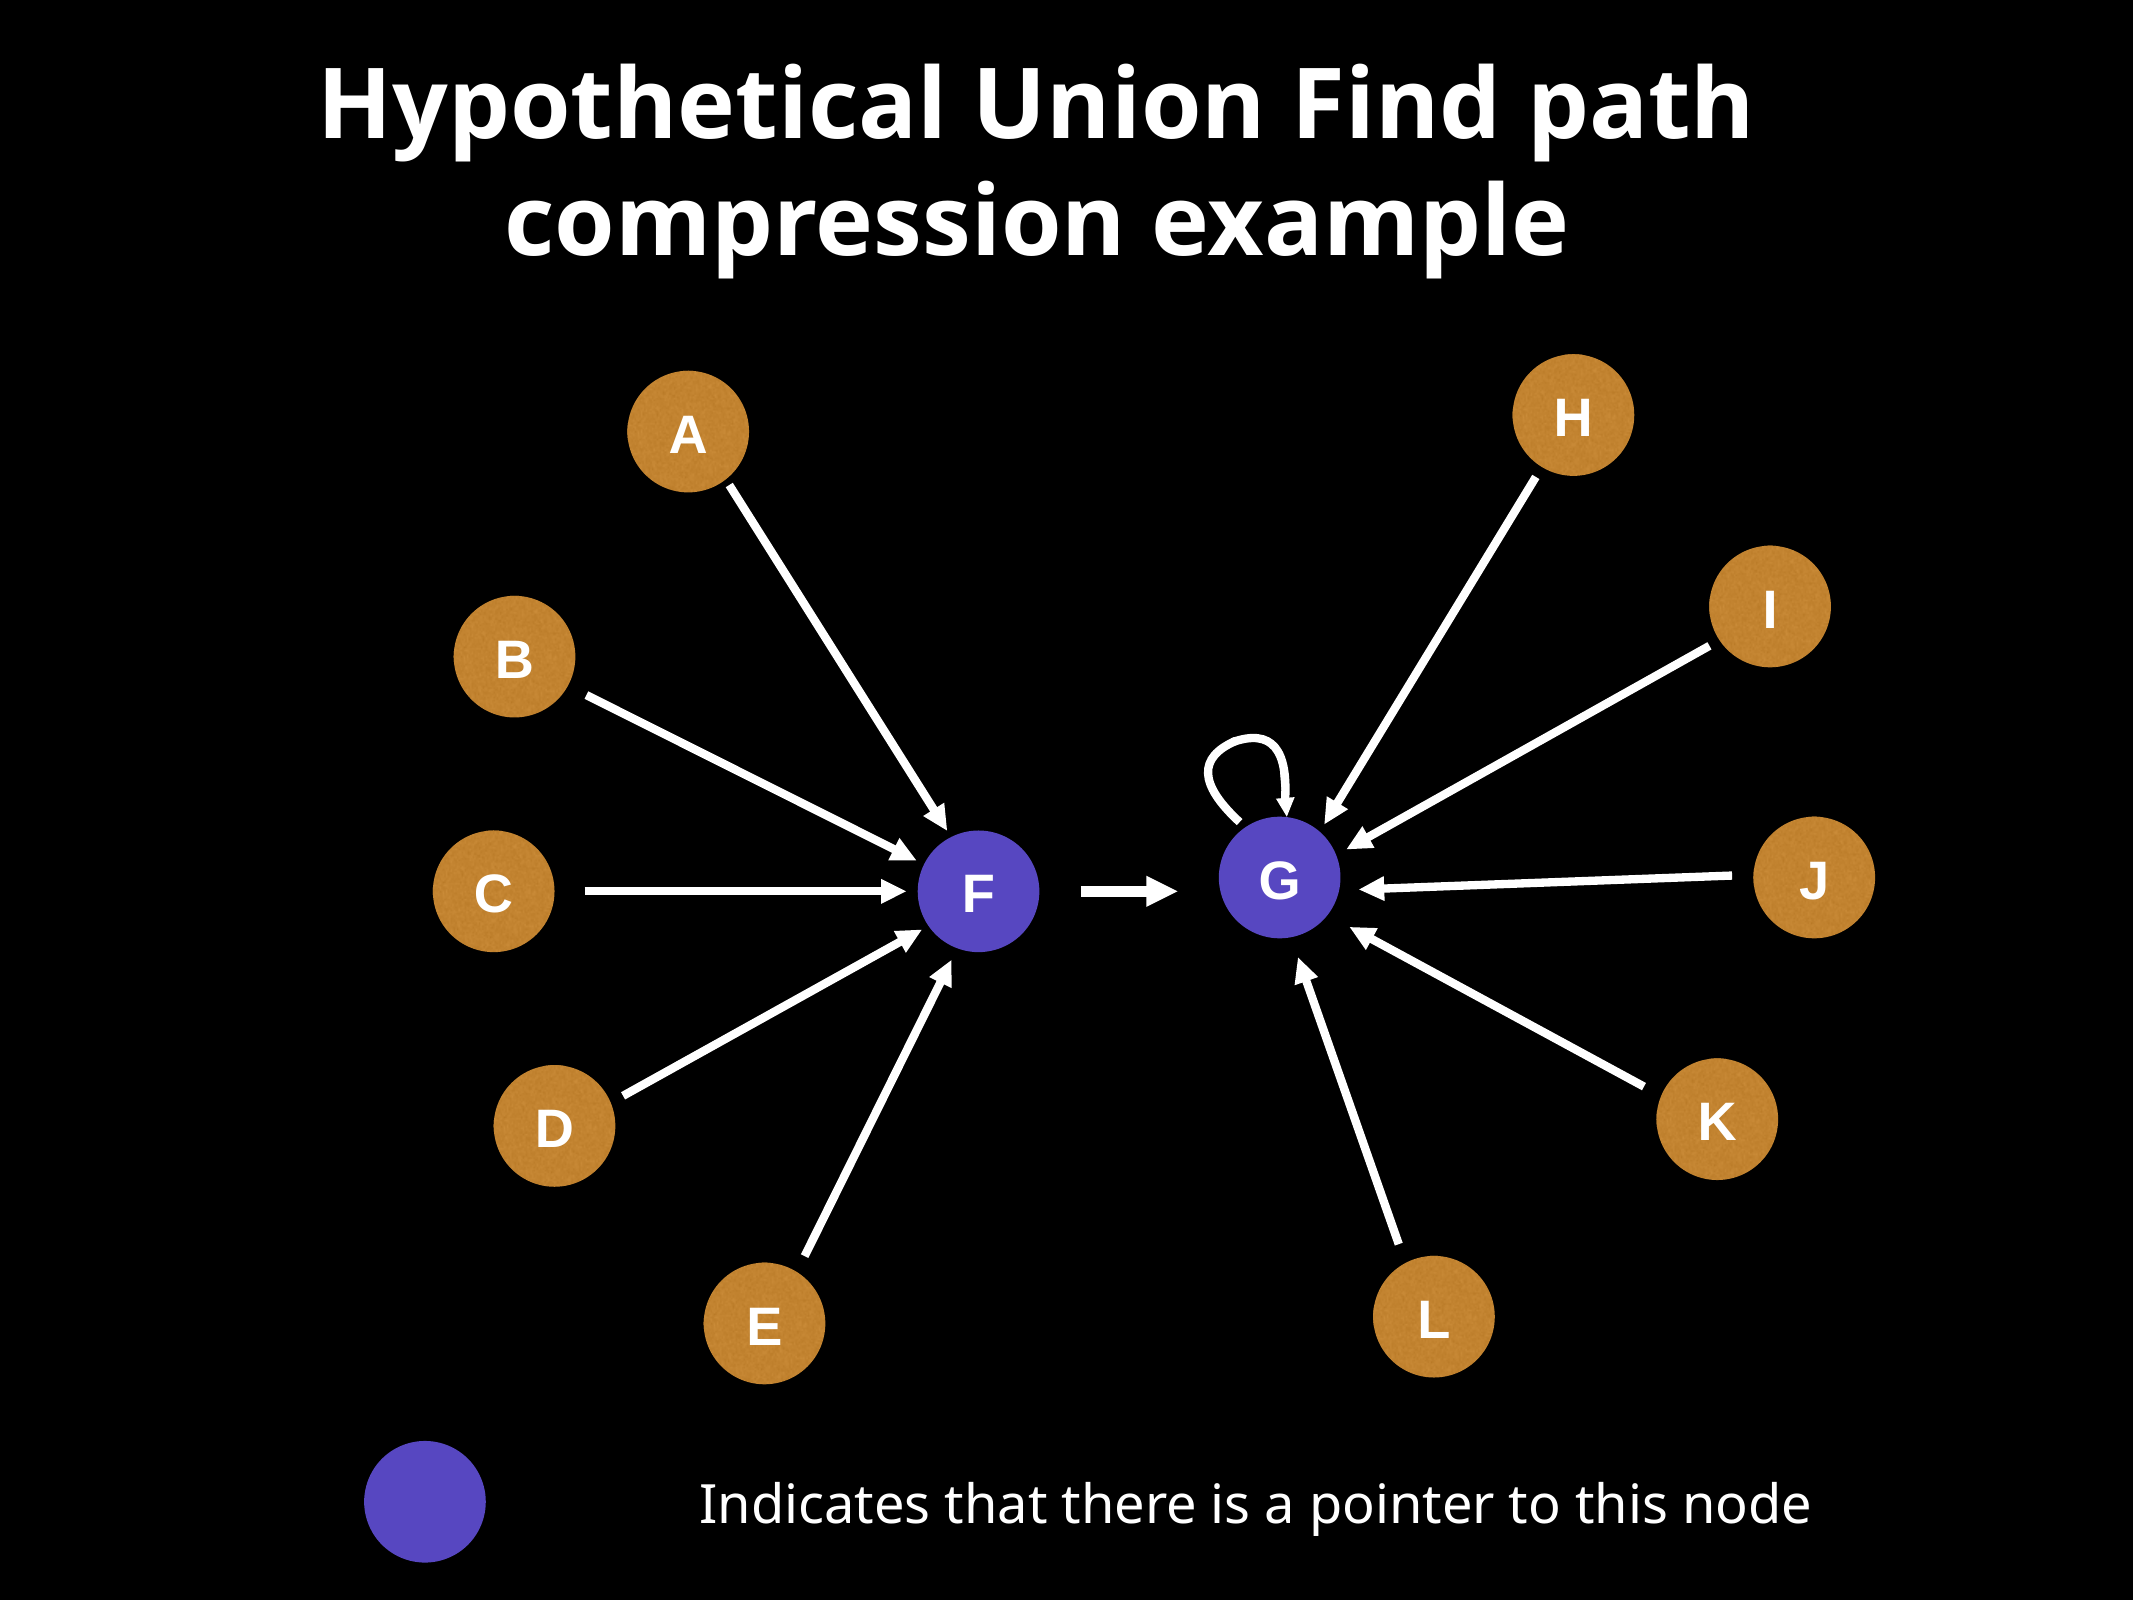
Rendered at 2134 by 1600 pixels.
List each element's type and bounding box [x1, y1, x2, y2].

text_box [1656, 1058, 1779, 1181]
text_box [1709, 545, 1831, 668]
text_box [623, 929, 922, 1096]
text_box [804, 960, 952, 1257]
text_box [432, 830, 555, 953]
text_box [690, 1461, 1822, 1543]
text_box [1324, 476, 1536, 825]
text_box [364, 1440, 486, 1563]
text_box [493, 1065, 616, 1187]
text_box [1349, 927, 1645, 1087]
text_box [1296, 957, 1399, 1245]
text_box [1359, 875, 1733, 896]
text_box [586, 694, 917, 861]
text_box [1080, 885, 1178, 898]
text_box [584, 885, 907, 898]
text_box [190, 31, 1885, 284]
text_box [729, 484, 948, 831]
text_box [453, 595, 576, 718]
text_box [917, 830, 1040, 953]
text_box [627, 370, 750, 493]
text_box [1753, 816, 1876, 939]
text_box [1346, 645, 1710, 850]
text_box [1512, 354, 1635, 476]
text_box [1212, 738, 1341, 939]
text_box [703, 1262, 826, 1385]
text_box [1373, 1255, 1495, 1378]
